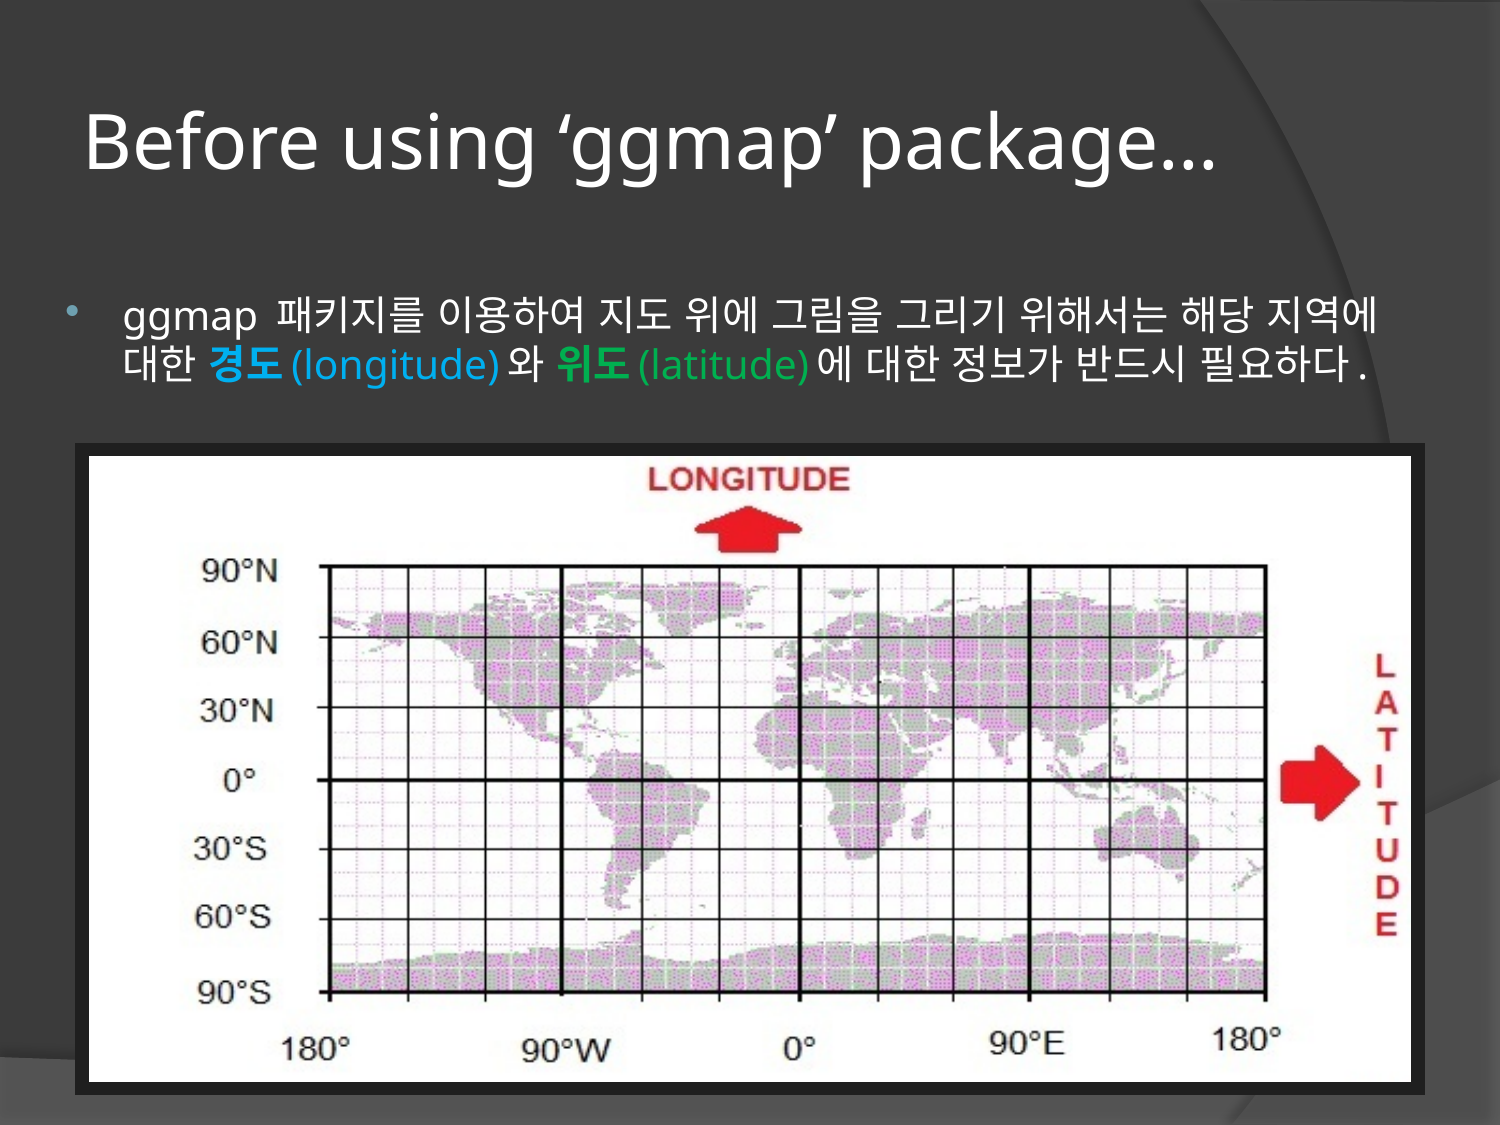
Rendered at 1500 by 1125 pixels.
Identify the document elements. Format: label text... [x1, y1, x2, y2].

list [88, 455, 1412, 1083]
title Before using ‘ggmap’ package… [75, 45, 1300, 233]
list ggmap 패키지를 이용하여 지도 위에 그림을 그리기 위해서는 해당 지역에 대한 경도(longitude)와 위도(latitude)에 대한 정보가 반드시 필요하다. [46, 282, 1412, 445]
